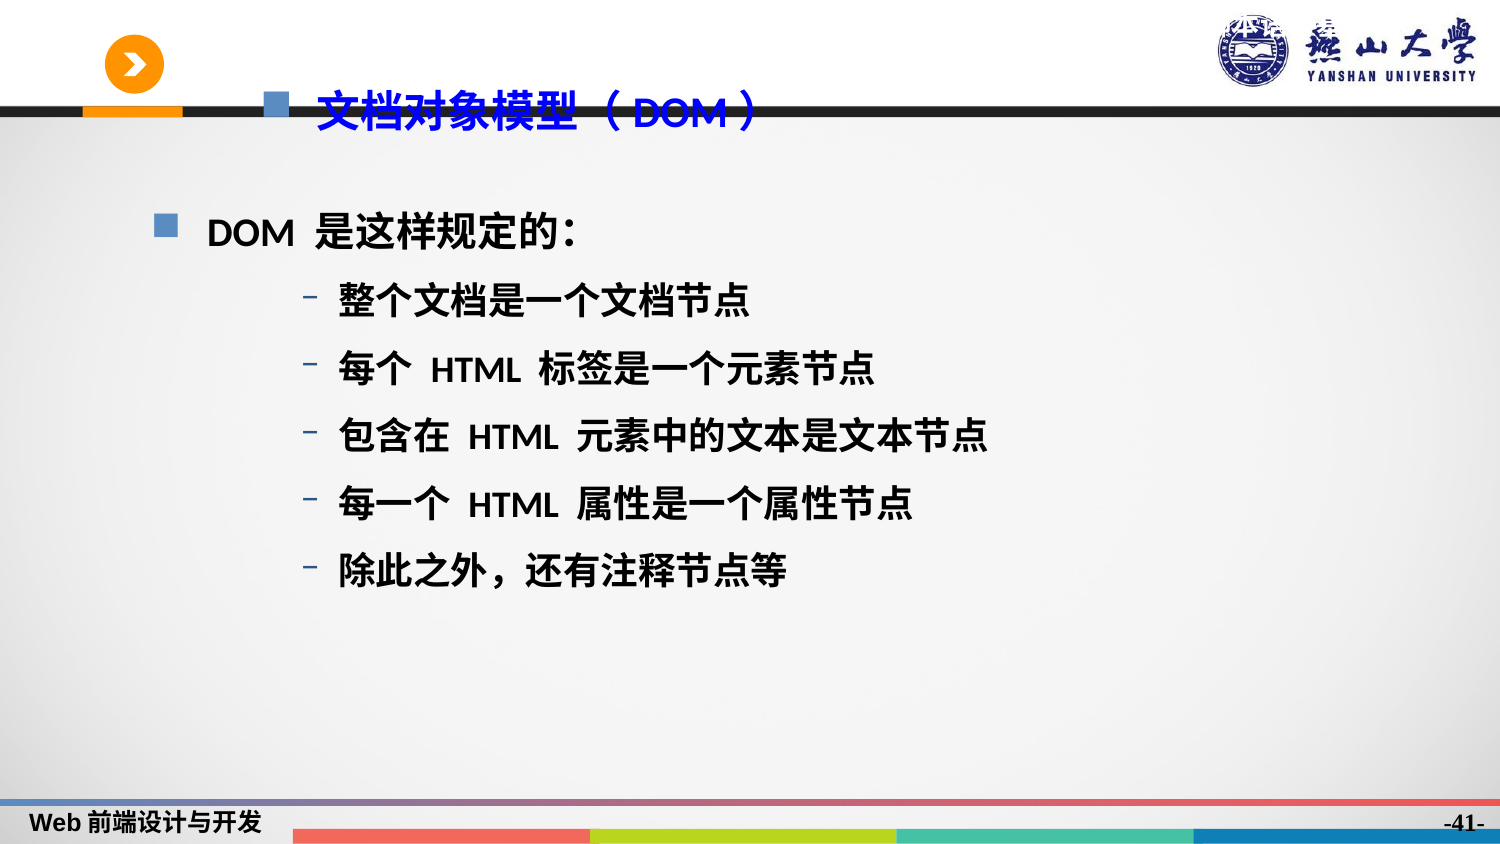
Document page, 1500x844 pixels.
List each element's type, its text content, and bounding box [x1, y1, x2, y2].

slide_number -41- [1149, 798, 1500, 844]
list DOM 是这样规定的： 整个文档是一个文档节点 每个 HTML 标签是一个元素节点 包含在 HTML 元素中的文本是文本节点 每一个 HTML 属性是一个属性节点 除此之外，还有注释节点等 [135, 173, 1412, 786]
picture [0, 118, 1500, 799]
picture [1216, 25, 1222, 32]
list 文档对象模型（DOM） [244, 49, 975, 125]
picture [1216, 12, 1478, 88]
picture [0, 806, 1149, 844]
